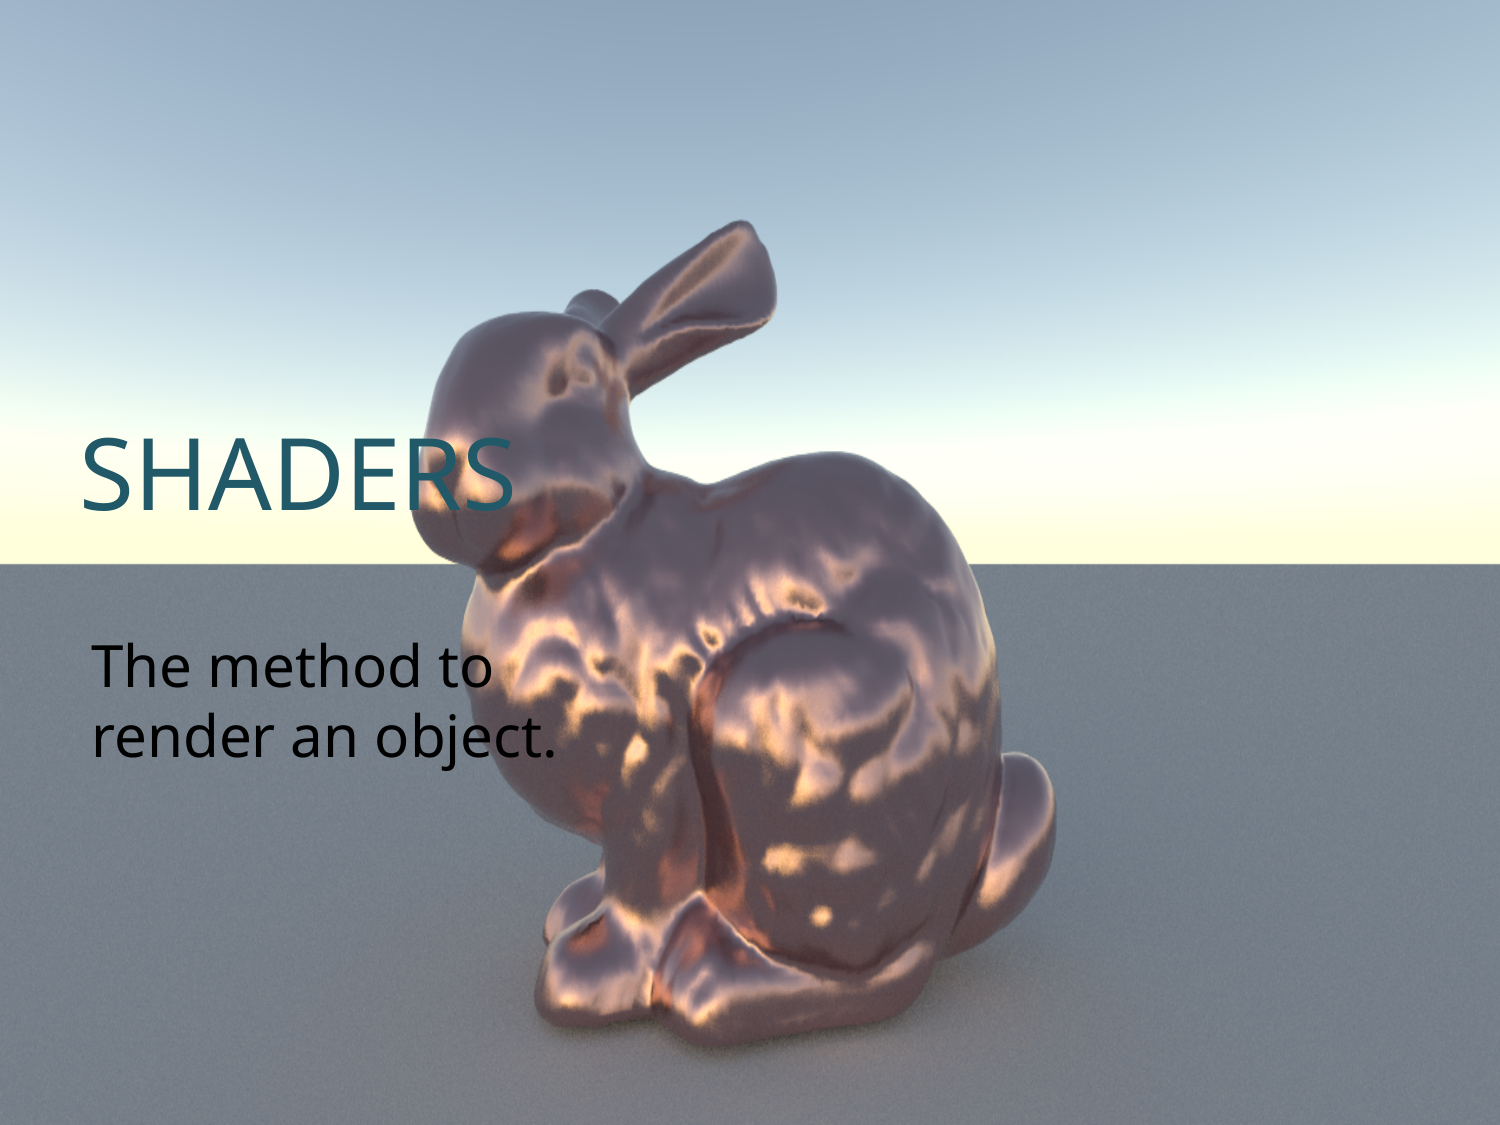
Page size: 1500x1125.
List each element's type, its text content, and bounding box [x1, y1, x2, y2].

text_box The method to render an object. [76, 621, 597, 847]
picture [0, 0, 1500, 1125]
title SHADERS [0, 347, 598, 594]
